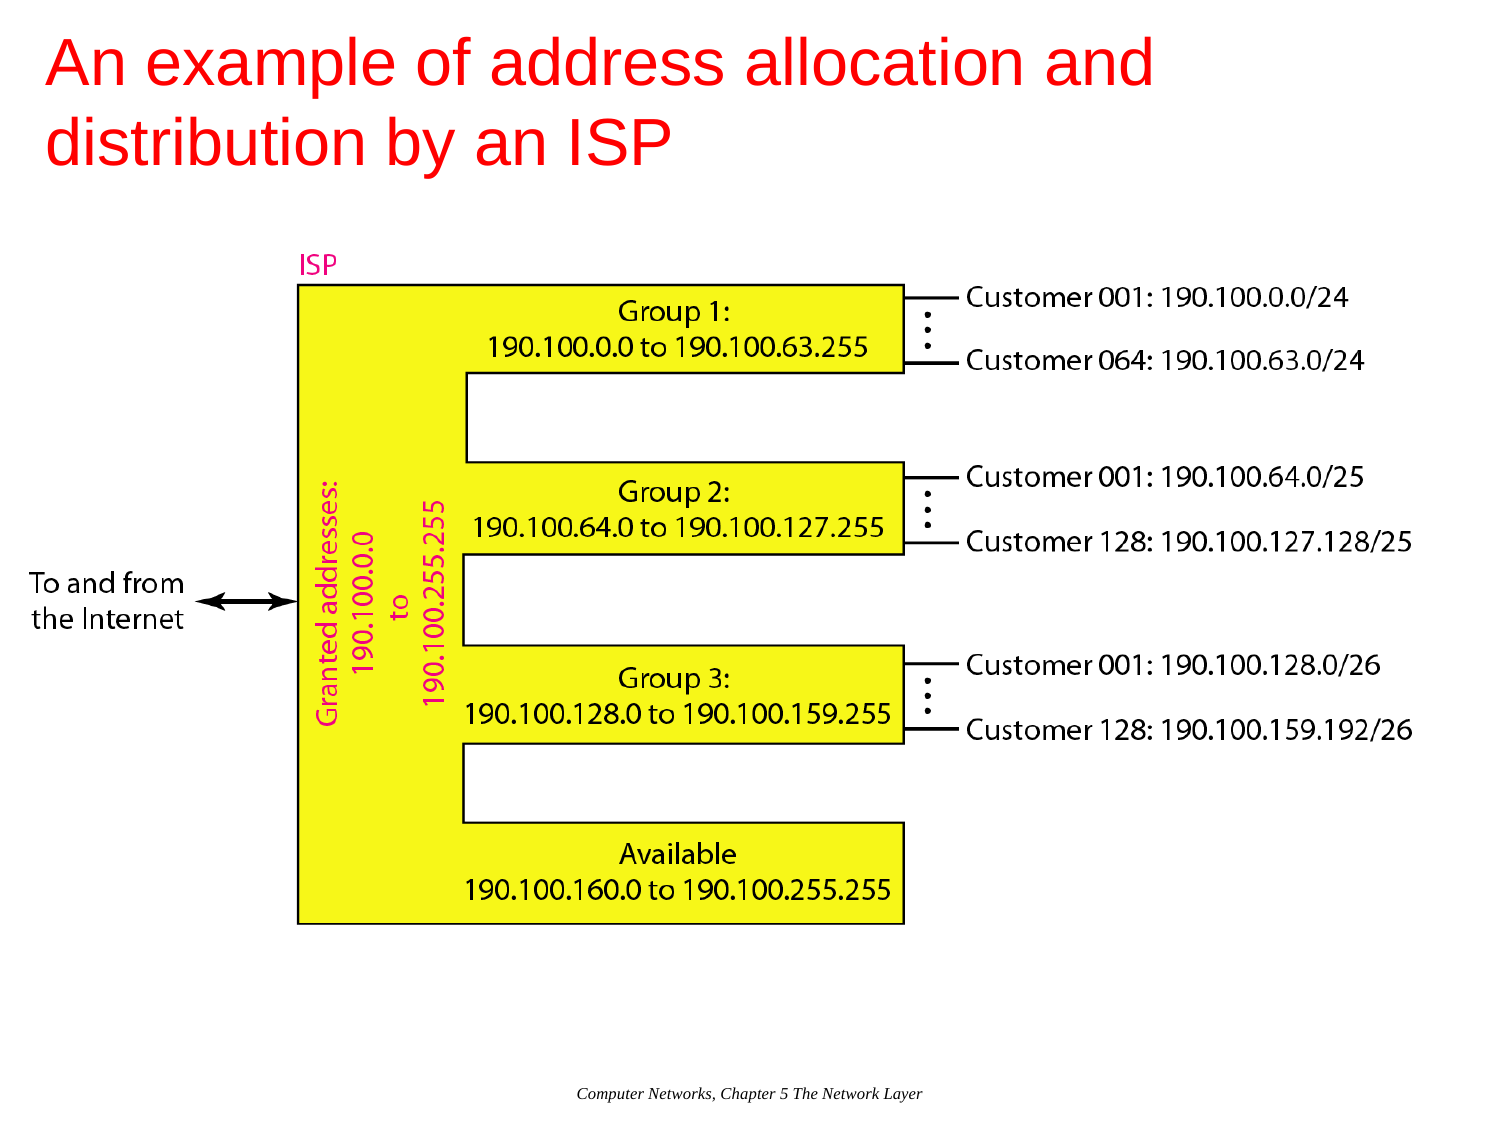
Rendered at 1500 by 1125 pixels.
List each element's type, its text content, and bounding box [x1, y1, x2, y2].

picture [29, 249, 1413, 925]
text_box An example of address allocation and distribution by an ISP [30, 11, 1469, 186]
footer Computer Networks, Chapter 5 The Network Layer [0, 1074, 1500, 1125]
